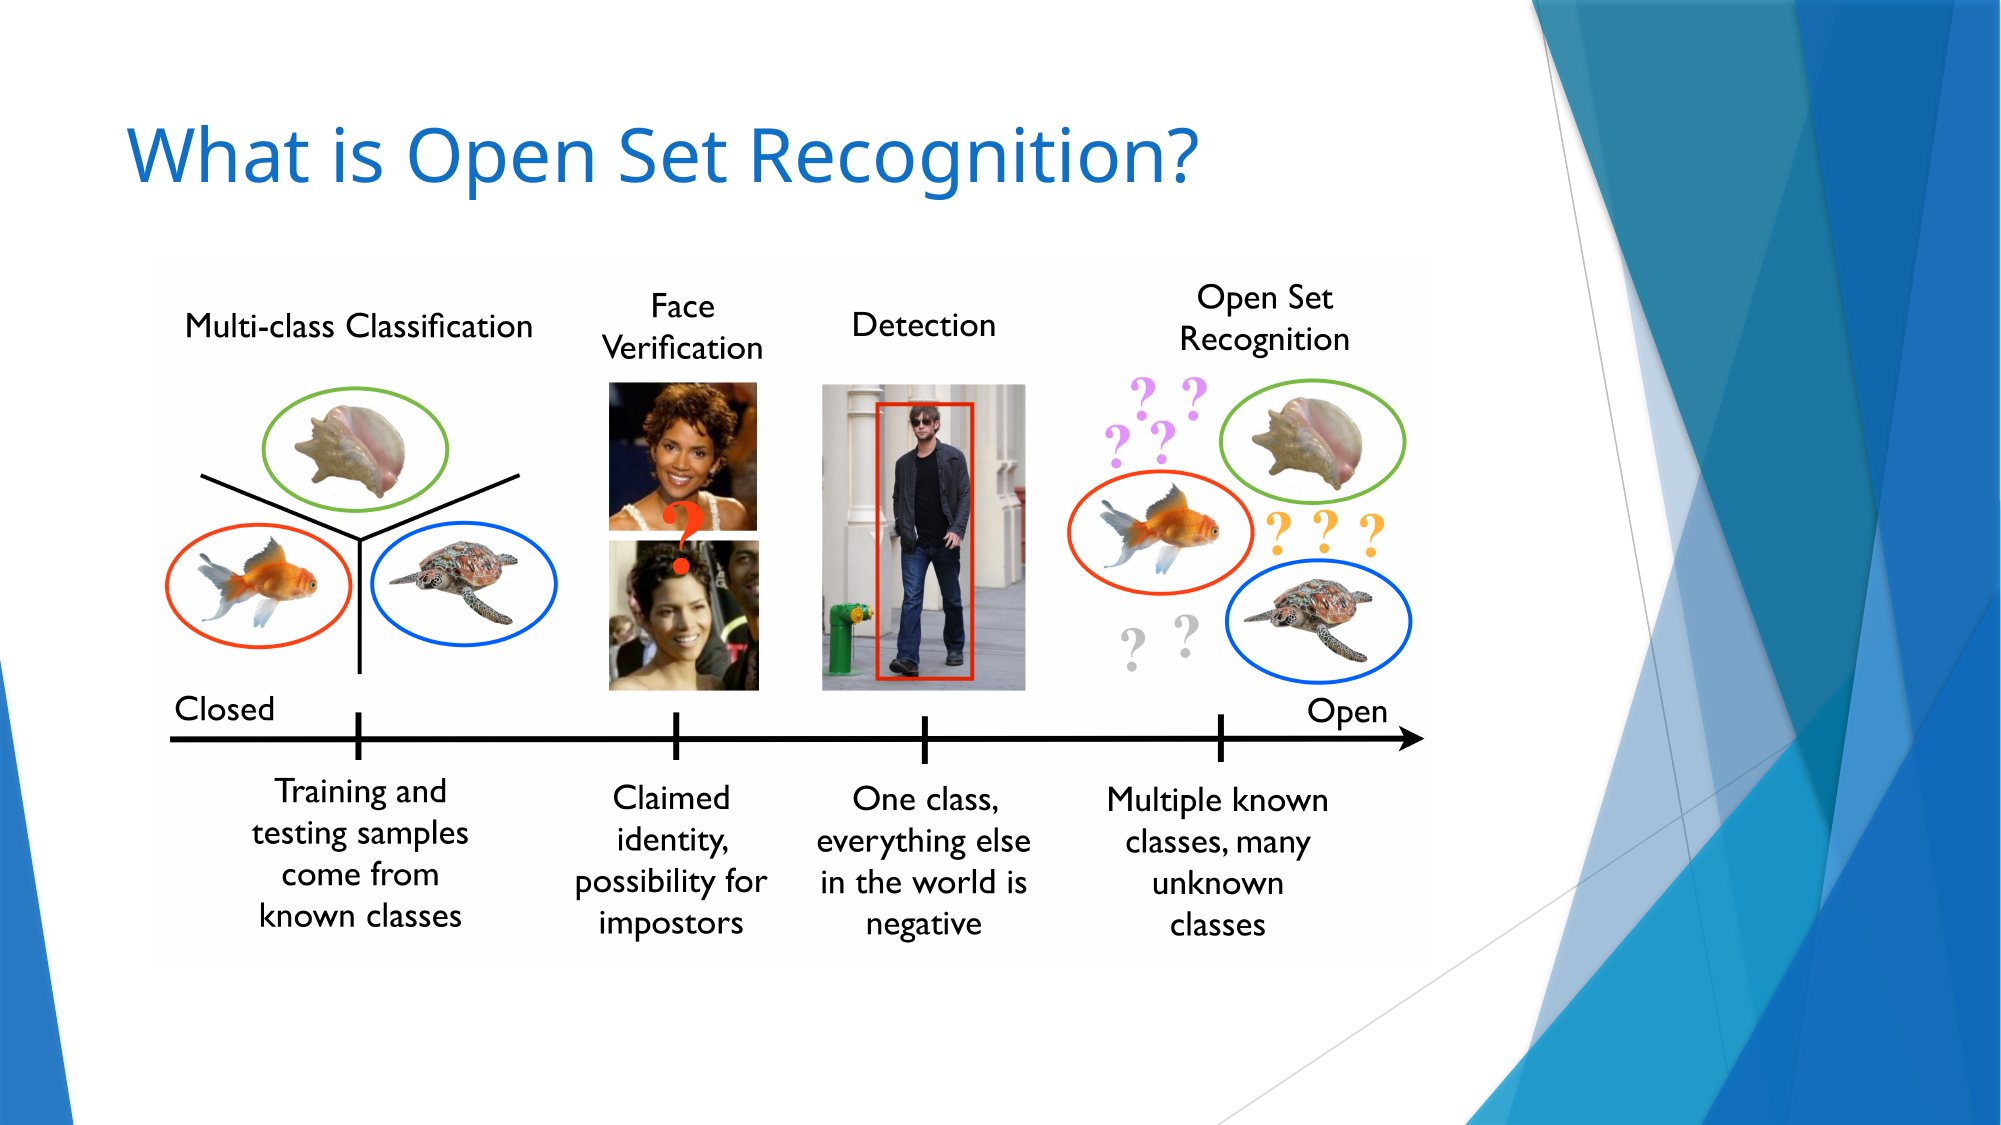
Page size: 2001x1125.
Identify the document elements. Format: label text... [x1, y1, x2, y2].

title What is Open Set Recognition? [111, 99, 1522, 317]
picture [153, 253, 1433, 964]
